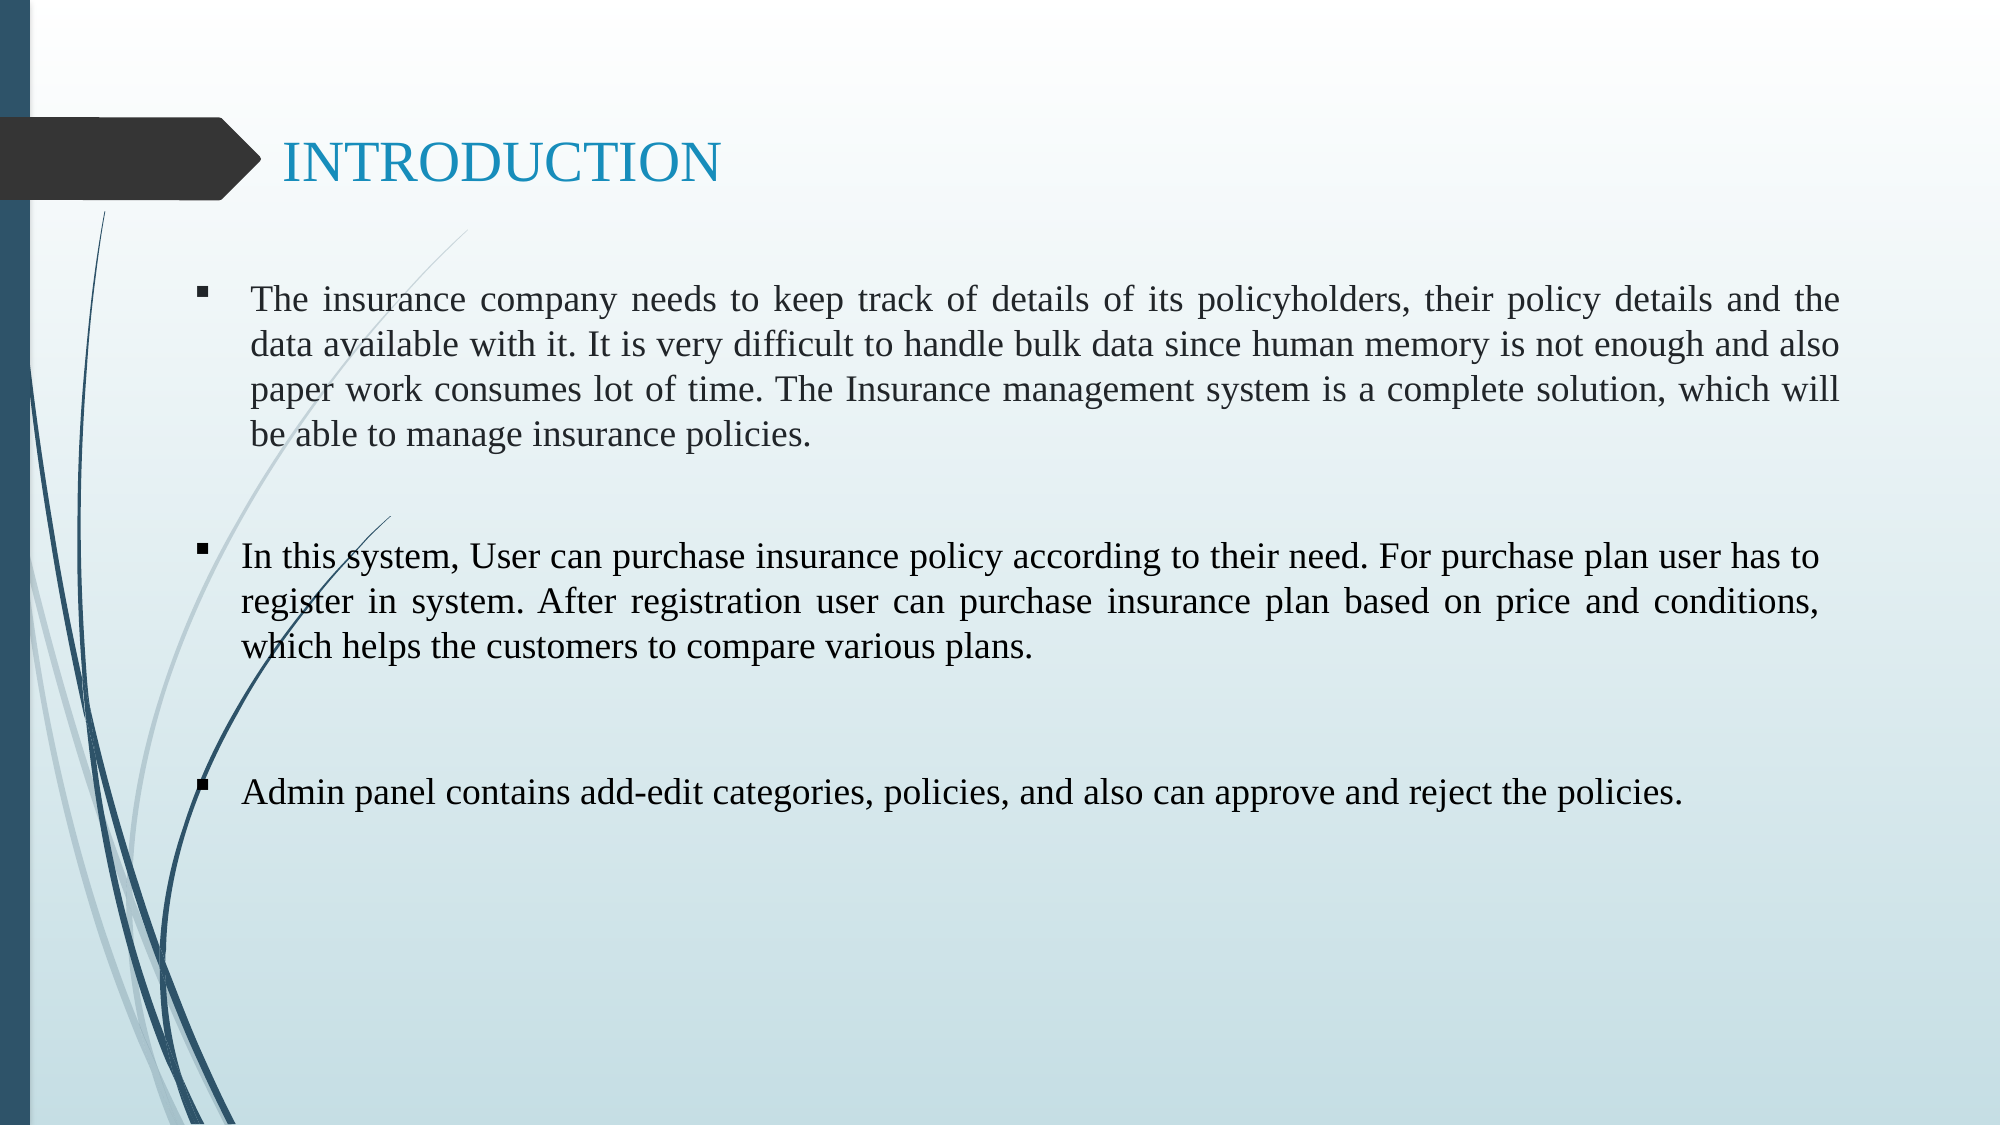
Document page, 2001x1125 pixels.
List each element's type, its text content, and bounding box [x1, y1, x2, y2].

text_box In this system, User can purchase insurance policy according to their need. For purchase plan user has to register in system. After registration user can purchase insurance plan based on price and conditions, which helps the customers to compare various plans. [179, 523, 1837, 674]
text_box Admin panel contains add-edit categories, policies, and also can approve and reject the policies. [179, 760, 1815, 865]
title INTRODUCTION [267, 116, 1888, 208]
text_box The insurance company needs to keep track of details of its policyholders, their policy details and the data available with it. It is very difficult to handle bulk data since human memory is not enough and also paper work consumes lot of time. The Insurance management system is a complete solution, which will be able to manage insurance policies. [179, 266, 1858, 552]
